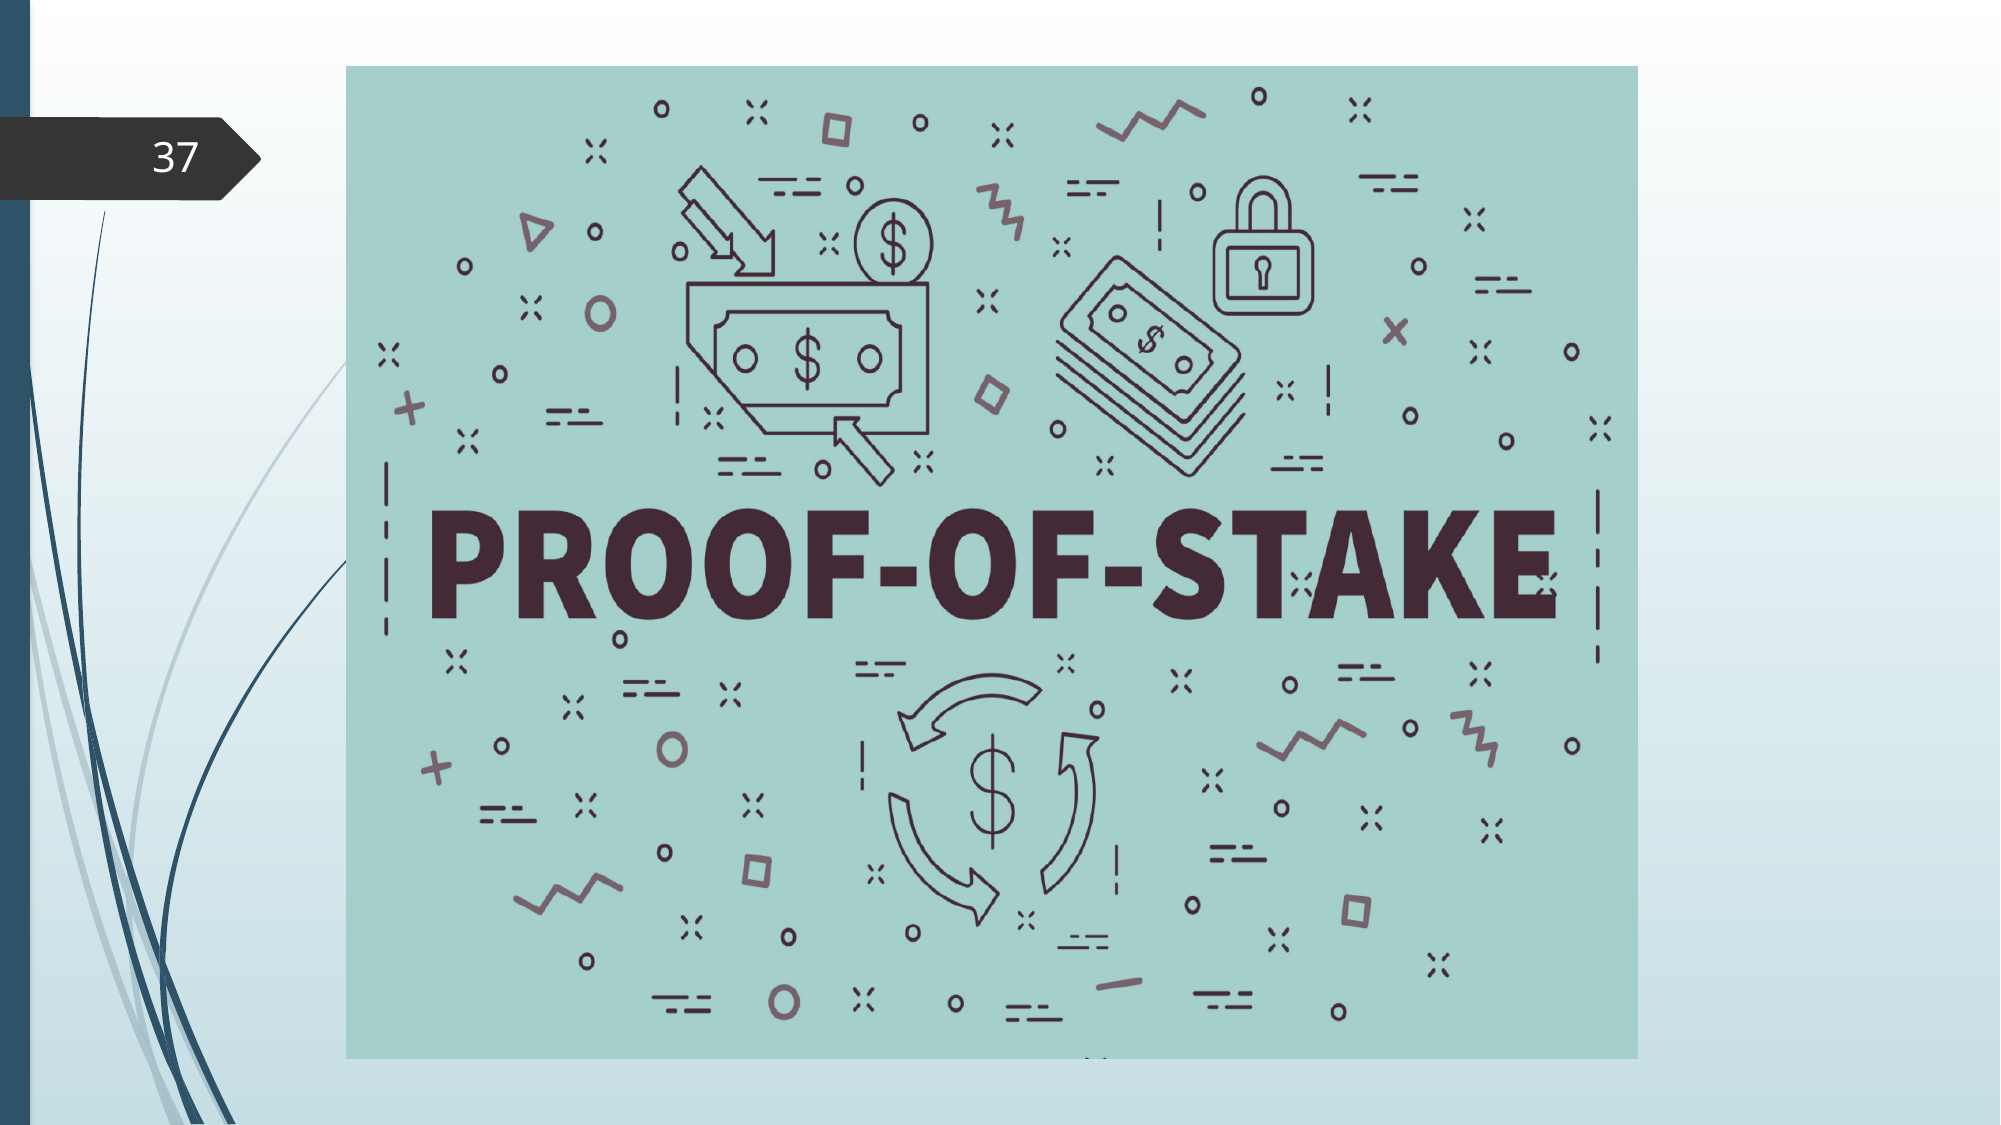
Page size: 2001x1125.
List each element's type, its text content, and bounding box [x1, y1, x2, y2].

slide_number 37 [87, 129, 216, 190]
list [346, 66, 1639, 1059]
